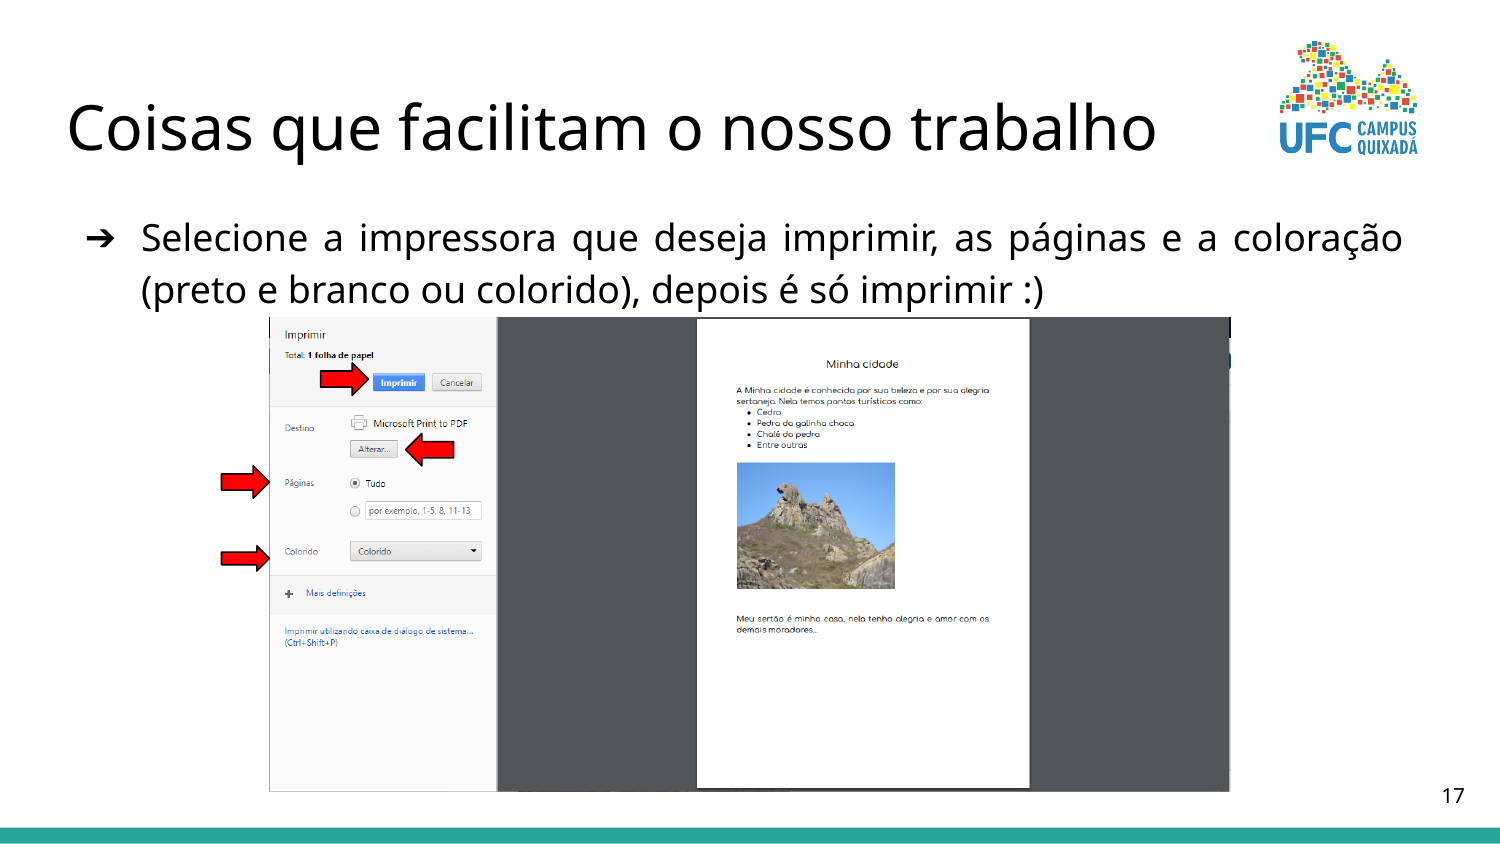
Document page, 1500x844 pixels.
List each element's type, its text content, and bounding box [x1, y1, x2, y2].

picture [1236, 19, 1456, 175]
list Selecione a impressora que deseja imprimir, as páginas e a coloração (preto e branco ou colorido), depois é só imprimir :) [51, 192, 1420, 278]
picture [269, 317, 1231, 792]
text_box [221, 545, 264, 572]
title Coisas que facilitam o nosso trabalho [51, 72, 1449, 174]
text_box [221, 465, 264, 499]
slide_number ‹#› [1389, 764, 1480, 830]
